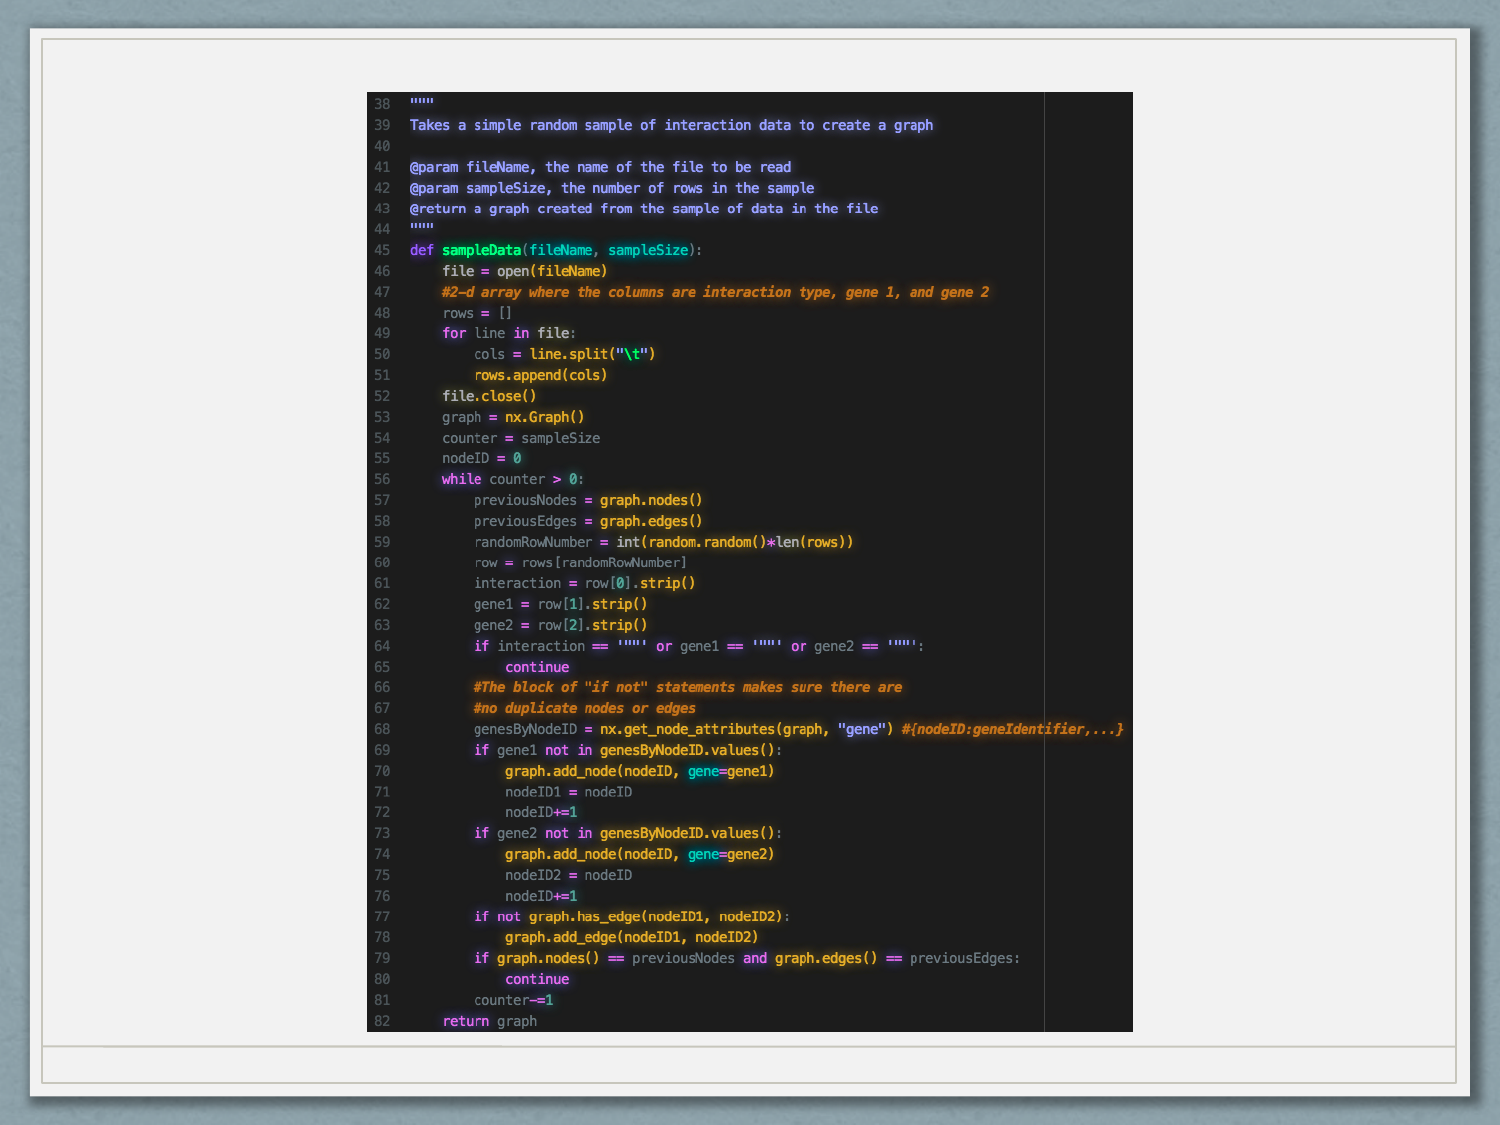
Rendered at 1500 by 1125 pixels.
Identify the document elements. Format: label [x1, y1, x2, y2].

picture [366, 92, 1134, 1033]
